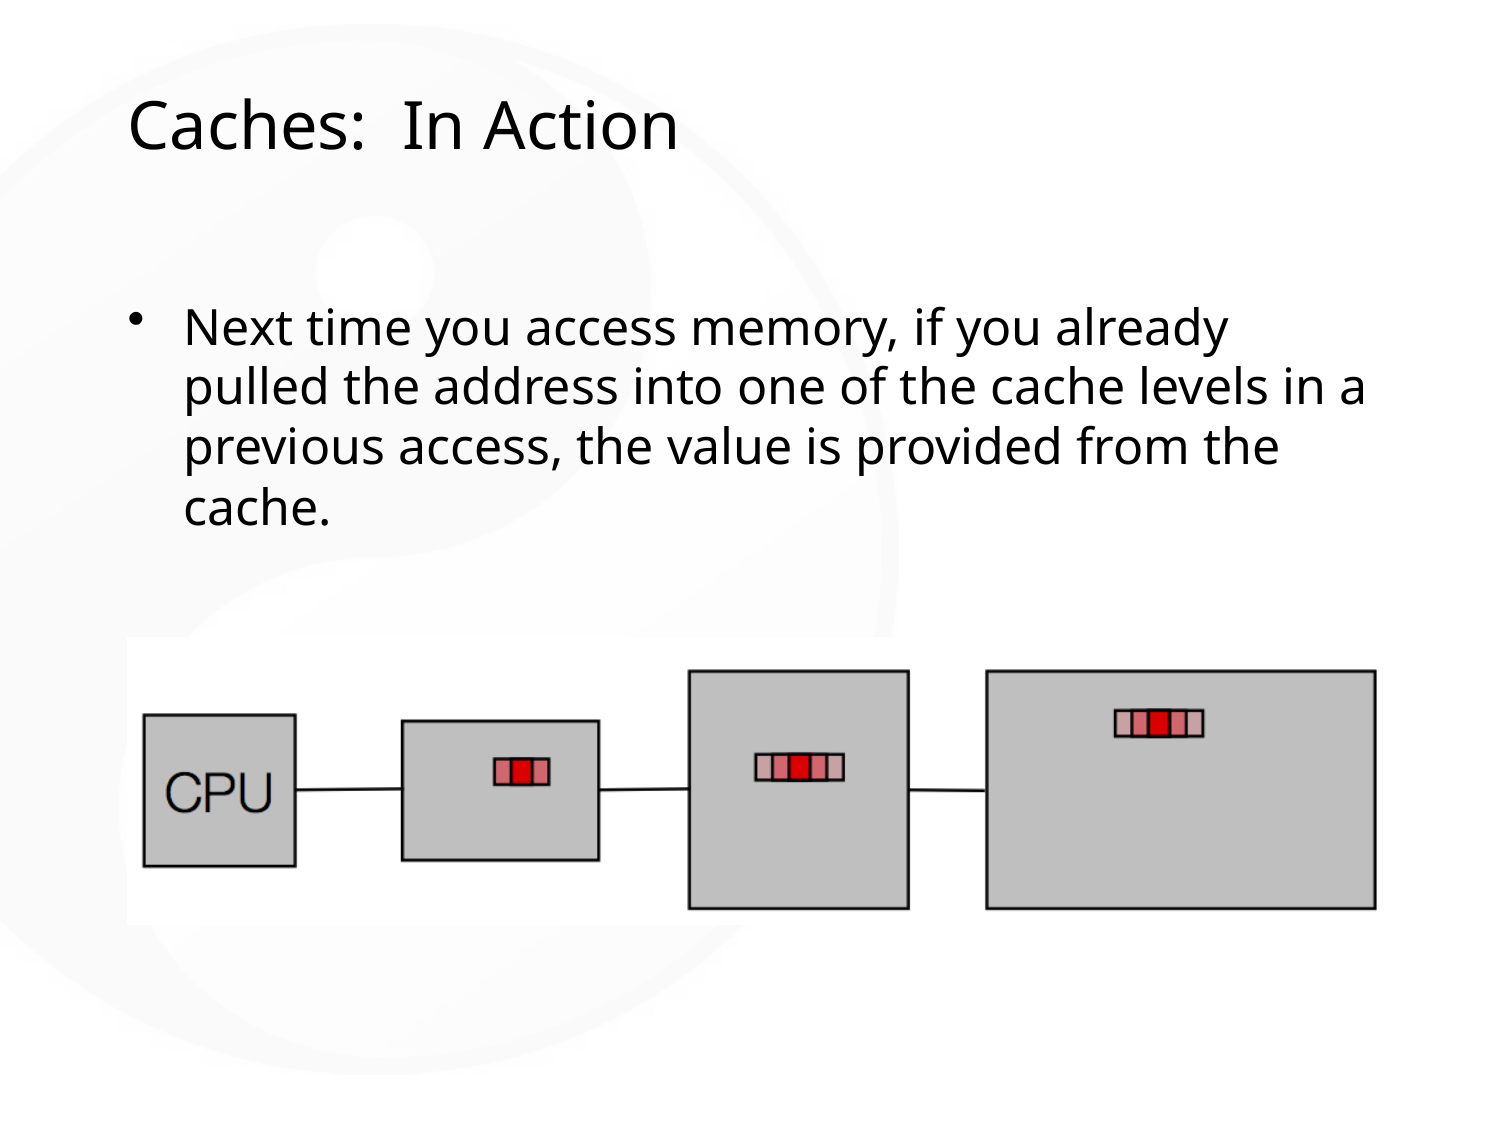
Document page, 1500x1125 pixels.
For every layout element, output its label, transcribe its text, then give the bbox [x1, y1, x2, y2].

list Next time you access memory, if you already pulled the address into one of the cache levels in a previous access, the value is provided from the cache. [112, 287, 1388, 637]
picture [126, 637, 1393, 926]
title Caches: In Action [112, 60, 1388, 186]
